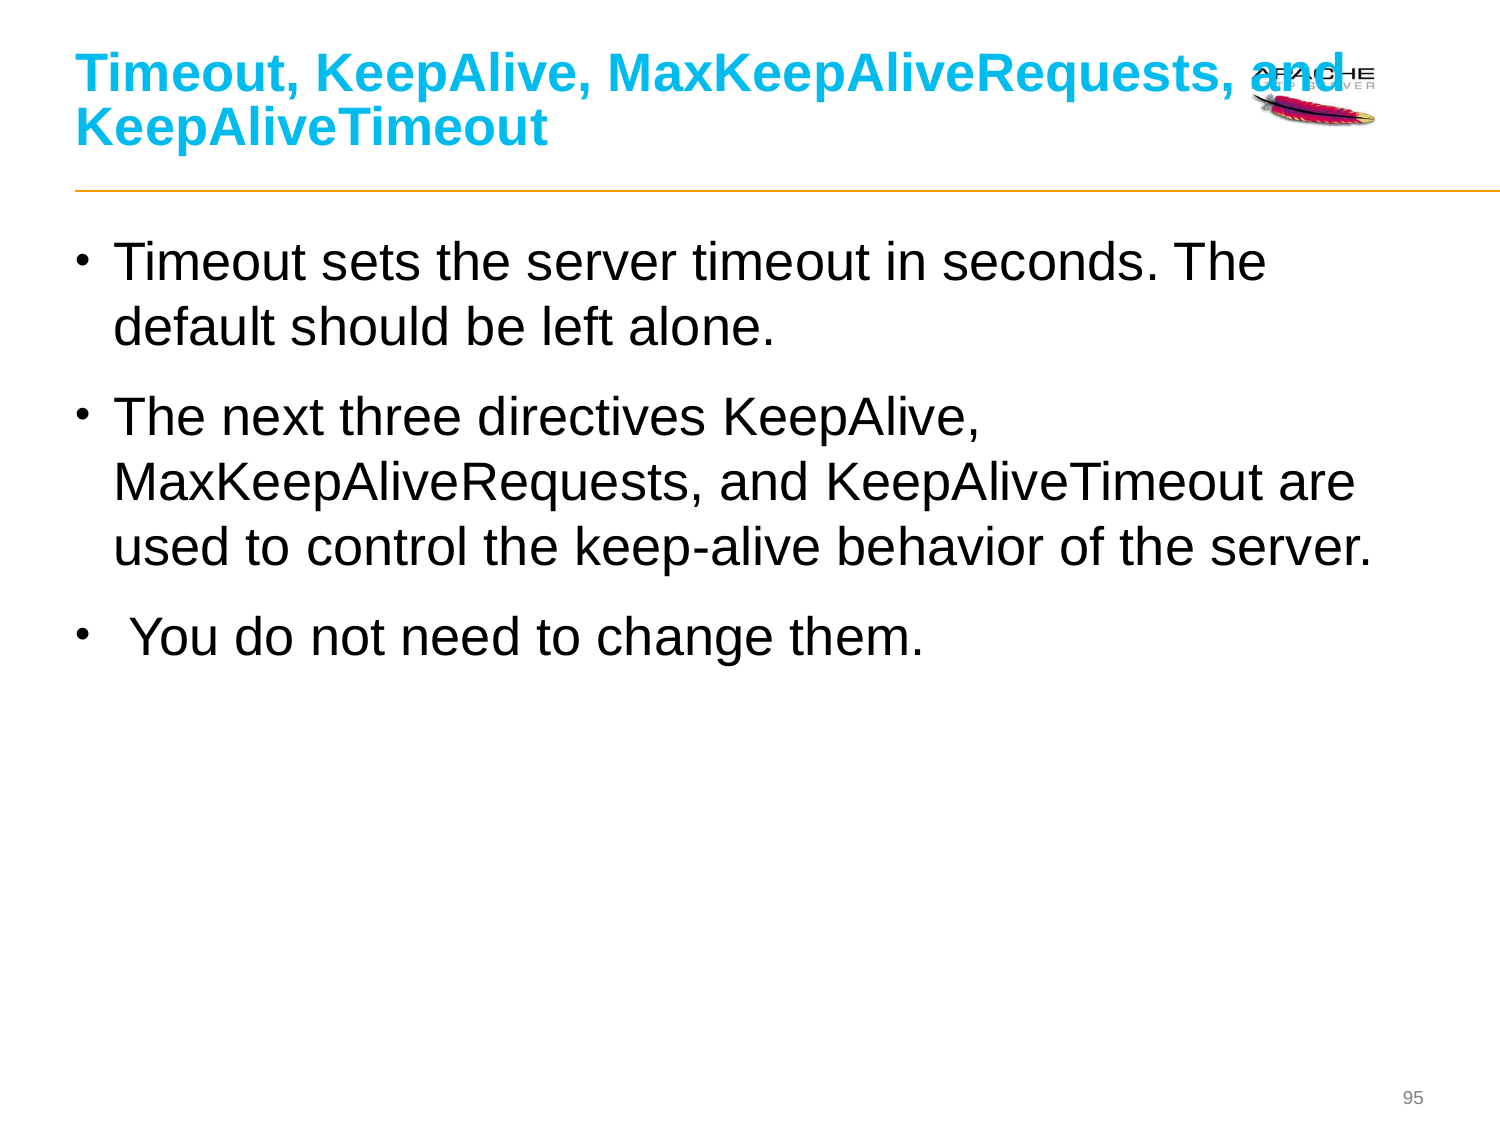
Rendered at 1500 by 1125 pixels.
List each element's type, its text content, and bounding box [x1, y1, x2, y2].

list Timeout sets the server timeout in seconds. The default should be left alone. The next three directives KeepAlive, MaxKeepAliveRequests, and KeepAliveTimeout are used to control the keep-alive behavior of the server. You do not need to change them. [75, 226, 1425, 1018]
title Timeout, KeepAlive, MaxKeepAliveRequests, and KeepAliveTimeout [75, 27, 1422, 157]
